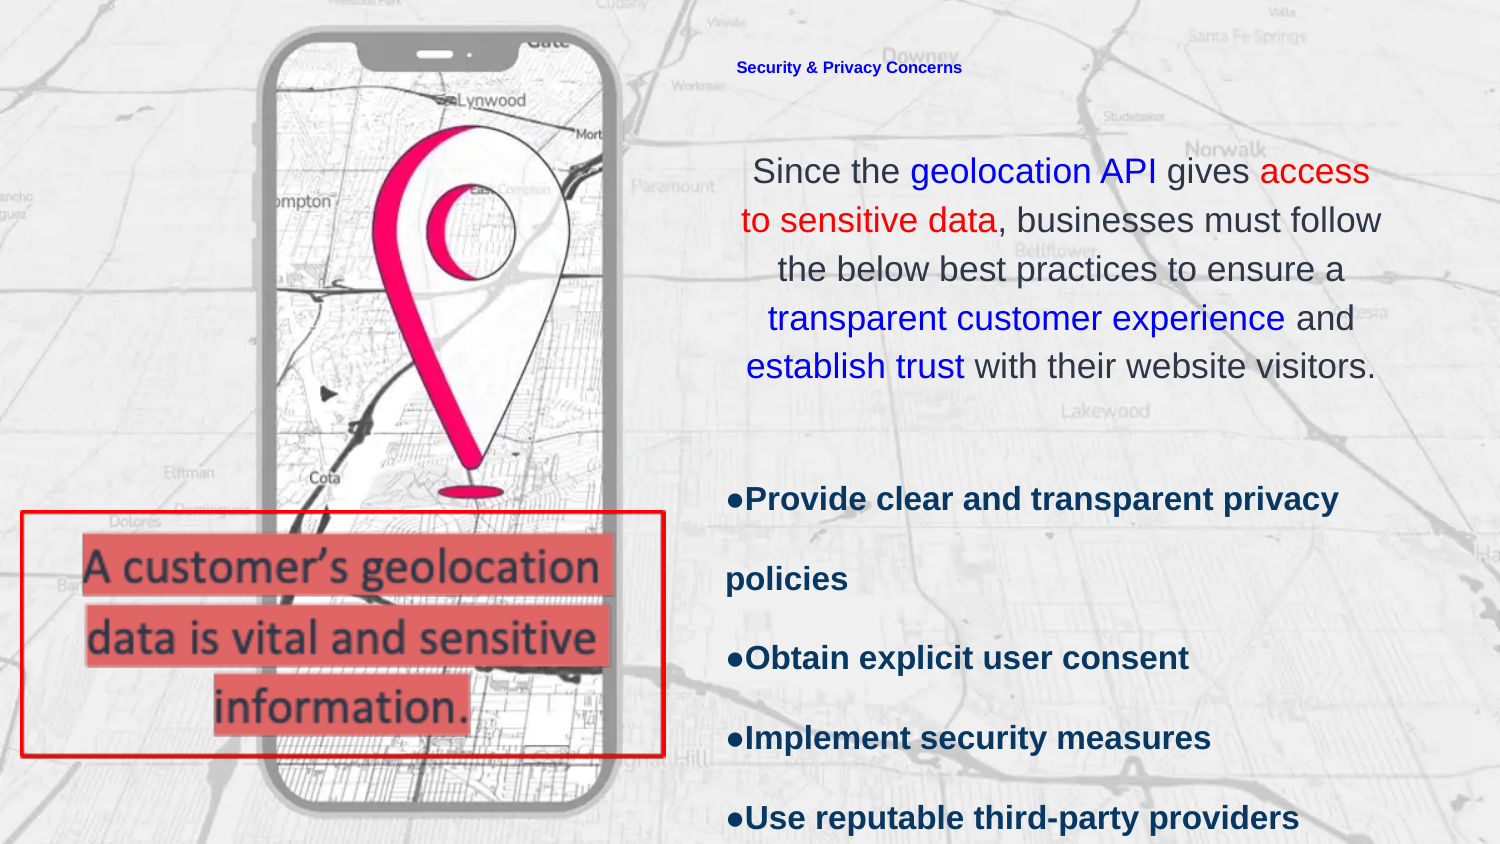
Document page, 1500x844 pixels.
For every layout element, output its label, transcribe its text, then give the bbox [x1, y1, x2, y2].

list ●Provide clear and transparent privacy policies ●Obtain explicit user consent ●Implement security measures ●Use reputable third-party providers [707, 421, 1412, 825]
title Security & Privacy Concerns [721, 38, 1445, 127]
picture [0, 0, 1500, 844]
text_box Since the geolocation API gives access to sensitive data, businesses must follow the below best practices to ensure a transparent customer experience and establish trust with their website visitors. [721, 126, 1402, 405]
